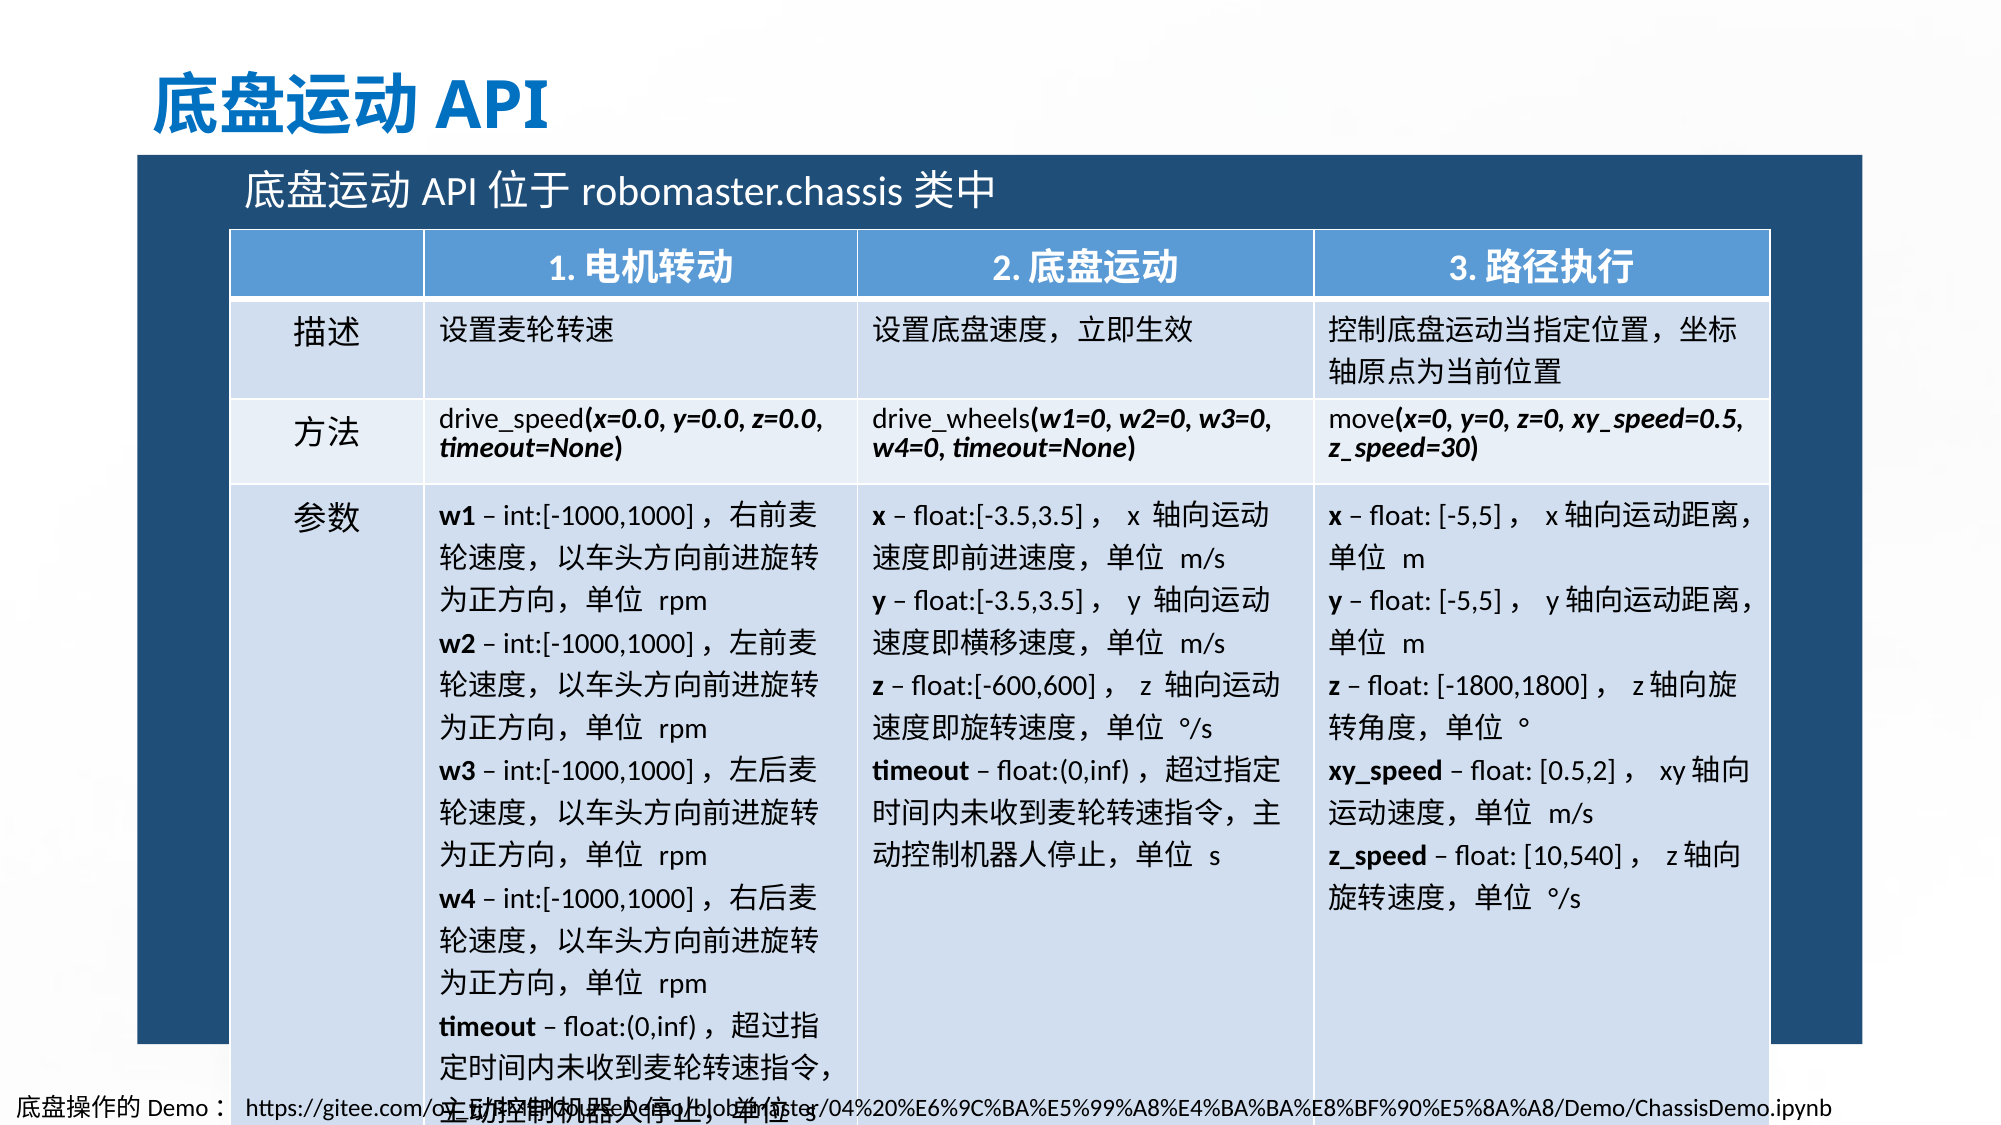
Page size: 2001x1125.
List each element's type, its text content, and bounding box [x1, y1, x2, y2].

table_cell 方法 [231, 400, 423, 483]
table_cell 描述 [231, 302, 423, 398]
table_cell x – float: [-5,5]，x轴向运动距离，单位 m y – float: [-5,5]，y轴向运动距离，单位 m z – float: [-1800,1800]，z轴向旋转角度，单位 ° xy_speed – float: [0.5,2]，xy轴向运动速度，单位 m/s z_speed – float: [10,540]，z轴向旋转速度，单位 °/s [1315, 485, 1769, 1084]
table_cell x – float:[-3.5,3.5]，x 轴向运动速度即前进速度，单位 m/s y – float:[-3.5,3.5]，y 轴向运动速度即横移速度，单位 m/s z – float:[-600,600]，z 轴向运动速度即旋转速度，单位 °/s timeout – float:(0,inf)，超过指定时间内未收到麦轮转速指令，主动控制机器人停止，单位 s [858, 485, 1313, 1084]
list [137, 154, 1863, 1045]
table_cell 设置底盘速度，立即生效 [858, 302, 1313, 398]
table_cell w1 – int:[-1000,1000]，右前麦轮速度，以车头方向前进旋转为正方向，单位 rpm w2 – int:[-1000,1000]，左前麦轮速度，以车头方向前进旋转为正方向，单位 rpm w3 – int:[-1000,1000]，左后麦轮速度，以车头方向前进旋转为正方向，单位 rpm w4 – int:[-1000,1000]，右后麦轮速度，以车头方向前进旋转为正方向，单位 rpm timeout – float:(0,inf)，超过指定时间内未收到麦轮转速指令，主动控制机器人停止，单位 s [425, 485, 857, 1084]
title 底盘运动API [137, 59, 1863, 154]
table_cell 控制底盘运动当指定位置，坐标轴原点为当前位置 [1315, 302, 1769, 398]
table_cell 设置麦轮转速 [425, 302, 857, 398]
table_cell move(x=0, y=0, z=0, xy_speed=0.5, z_speed=30) [1315, 400, 1769, 483]
table_header 3.路径执行 [1315, 230, 1769, 296]
table_header [231, 230, 423, 296]
table_header 2.底盘运动 [858, 230, 1313, 296]
table_header 1.电机转动 [425, 230, 857, 296]
text_box 底盘运动API位于robomaster.chassis类中 [229, 156, 1374, 222]
table_cell drive_wheels(w1=0, w2=0, w3=0, w4=0, timeout=None) [858, 400, 1313, 483]
table_cell 参数 [231, 485, 423, 1084]
table_cell drive_speed(x=0.0, y=0.0, z=0.0, timeout=None) [425, 400, 857, 483]
text_box 底盘操作的Demo：https://gitee.com/oy_tj/RMEPCourseDemo/blob/master/04%20%E6%9C%BA%E5%99%A8%E4%BA%BA%E8%BF%90%E5%8A%A8/Demo/ChassisDemo.ipynb [1, 1084, 1851, 1125]
